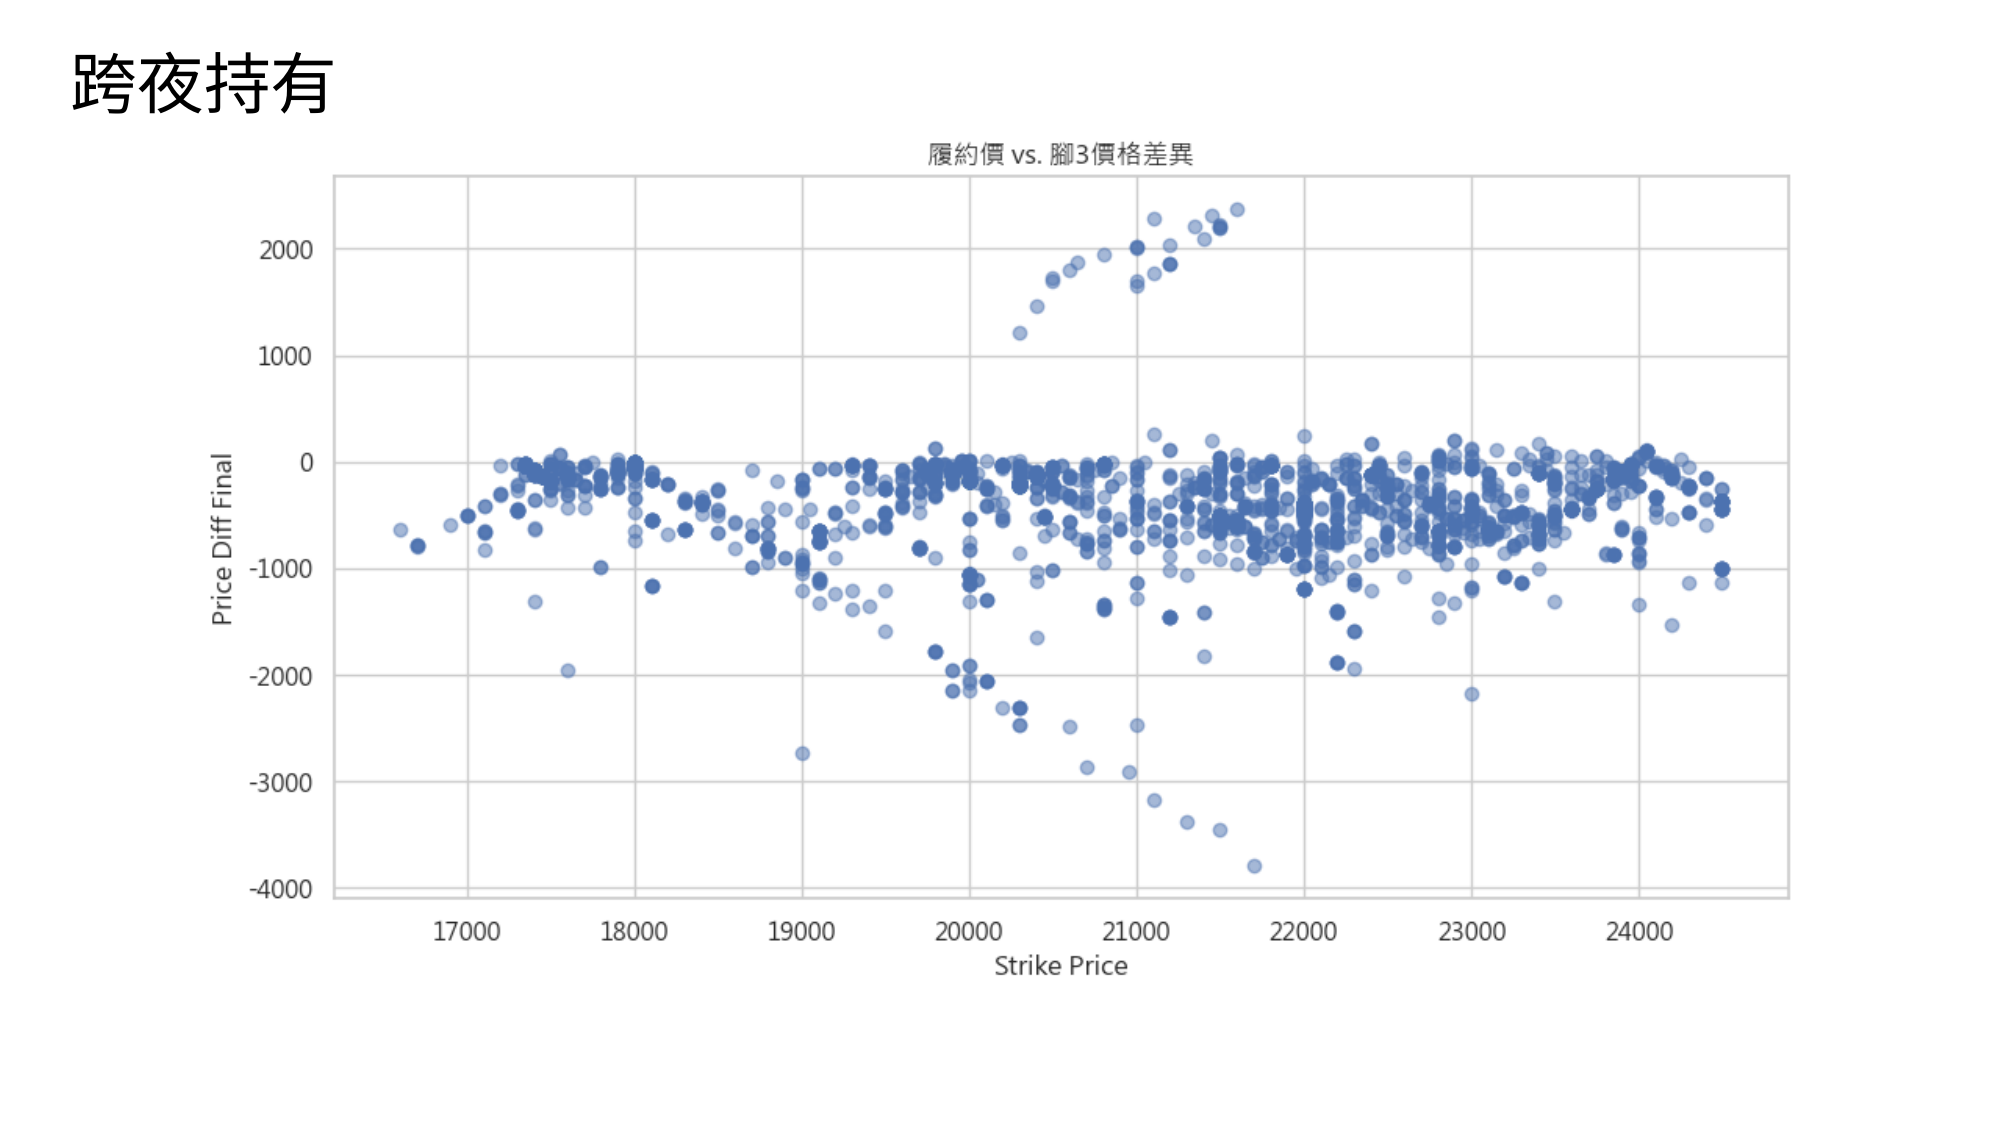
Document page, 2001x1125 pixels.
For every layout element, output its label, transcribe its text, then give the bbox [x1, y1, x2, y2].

picture [197, 128, 1803, 997]
text_box 跨夜持有 [55, 0, 1781, 196]
